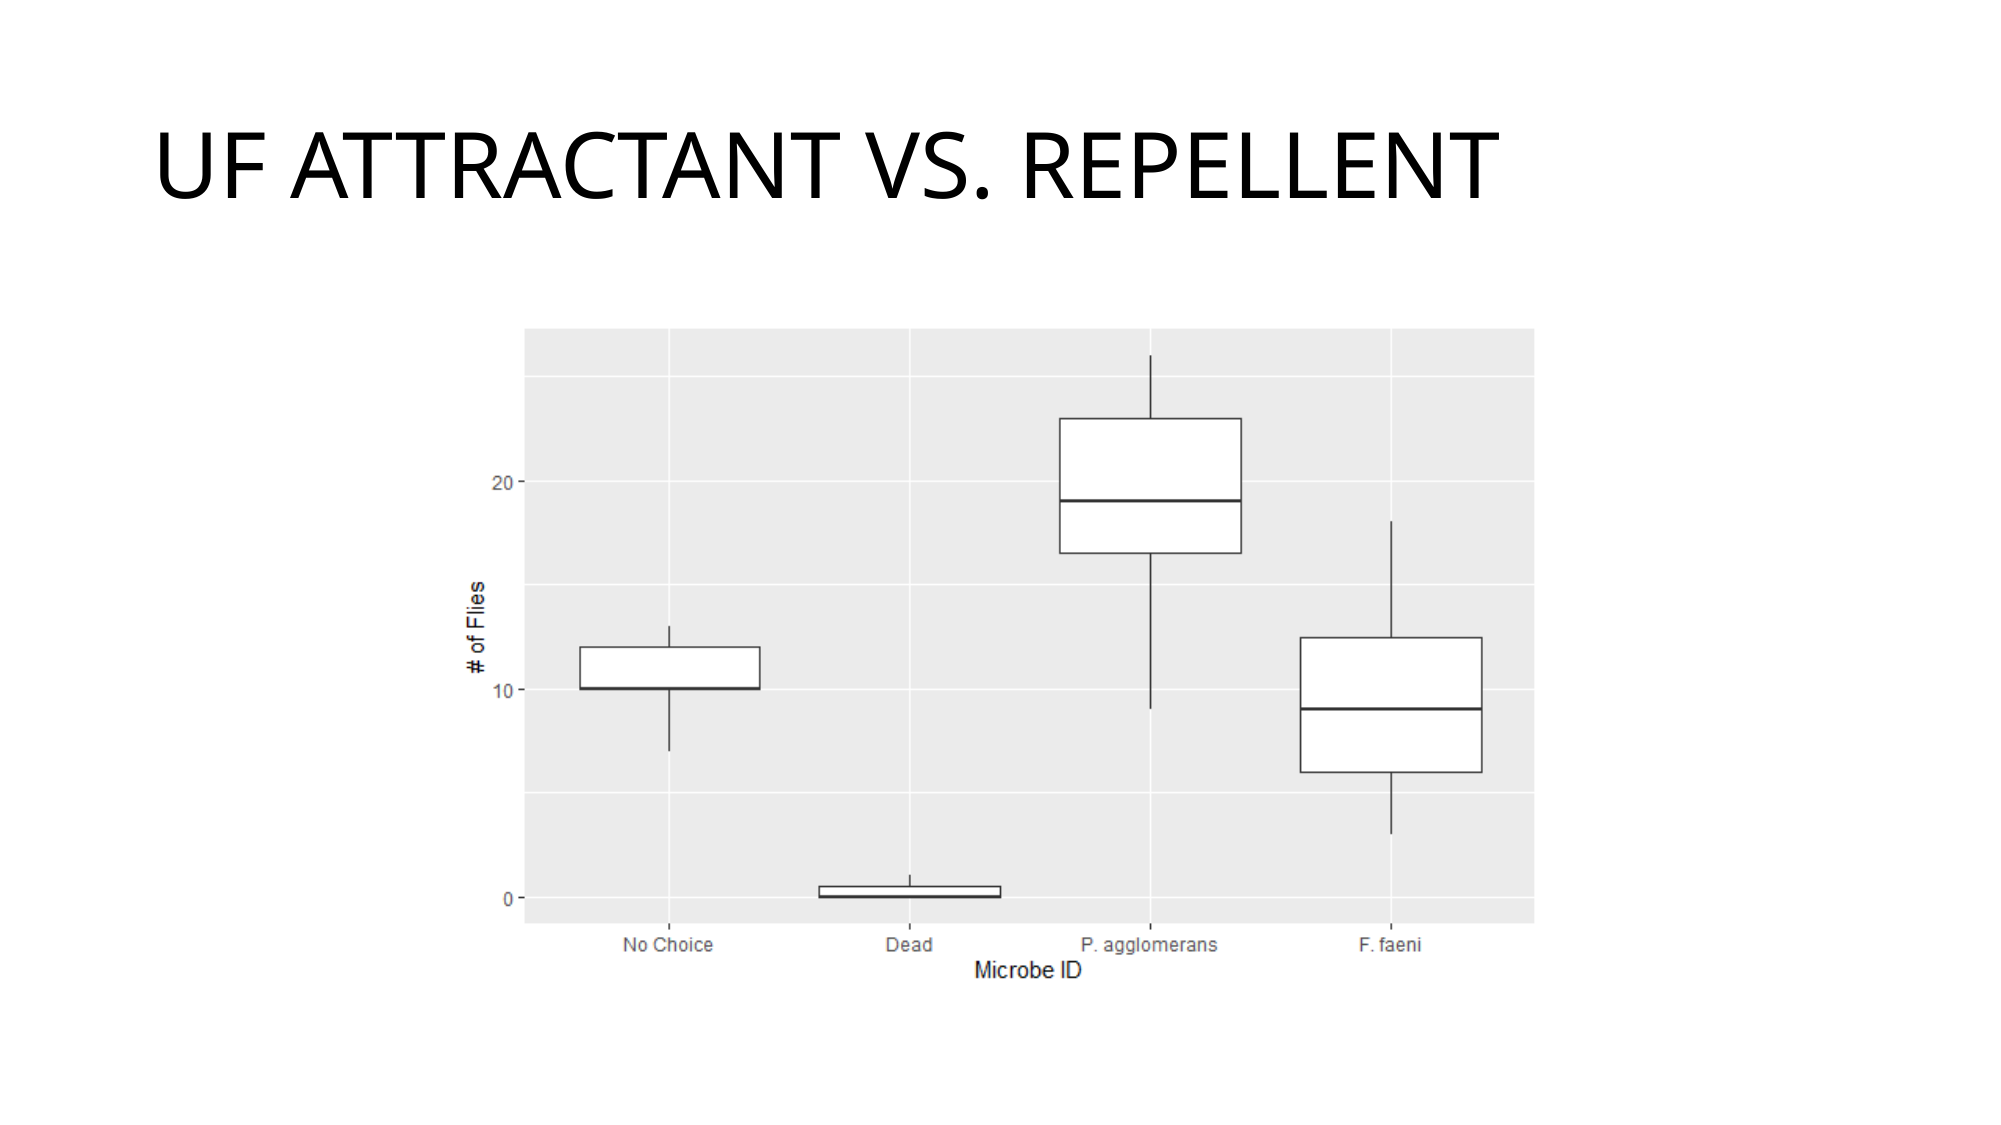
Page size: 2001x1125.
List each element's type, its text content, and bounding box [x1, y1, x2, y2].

title UF ATTRACTANT VS. REPELLENT [137, 59, 1863, 278]
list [453, 318, 1547, 994]
